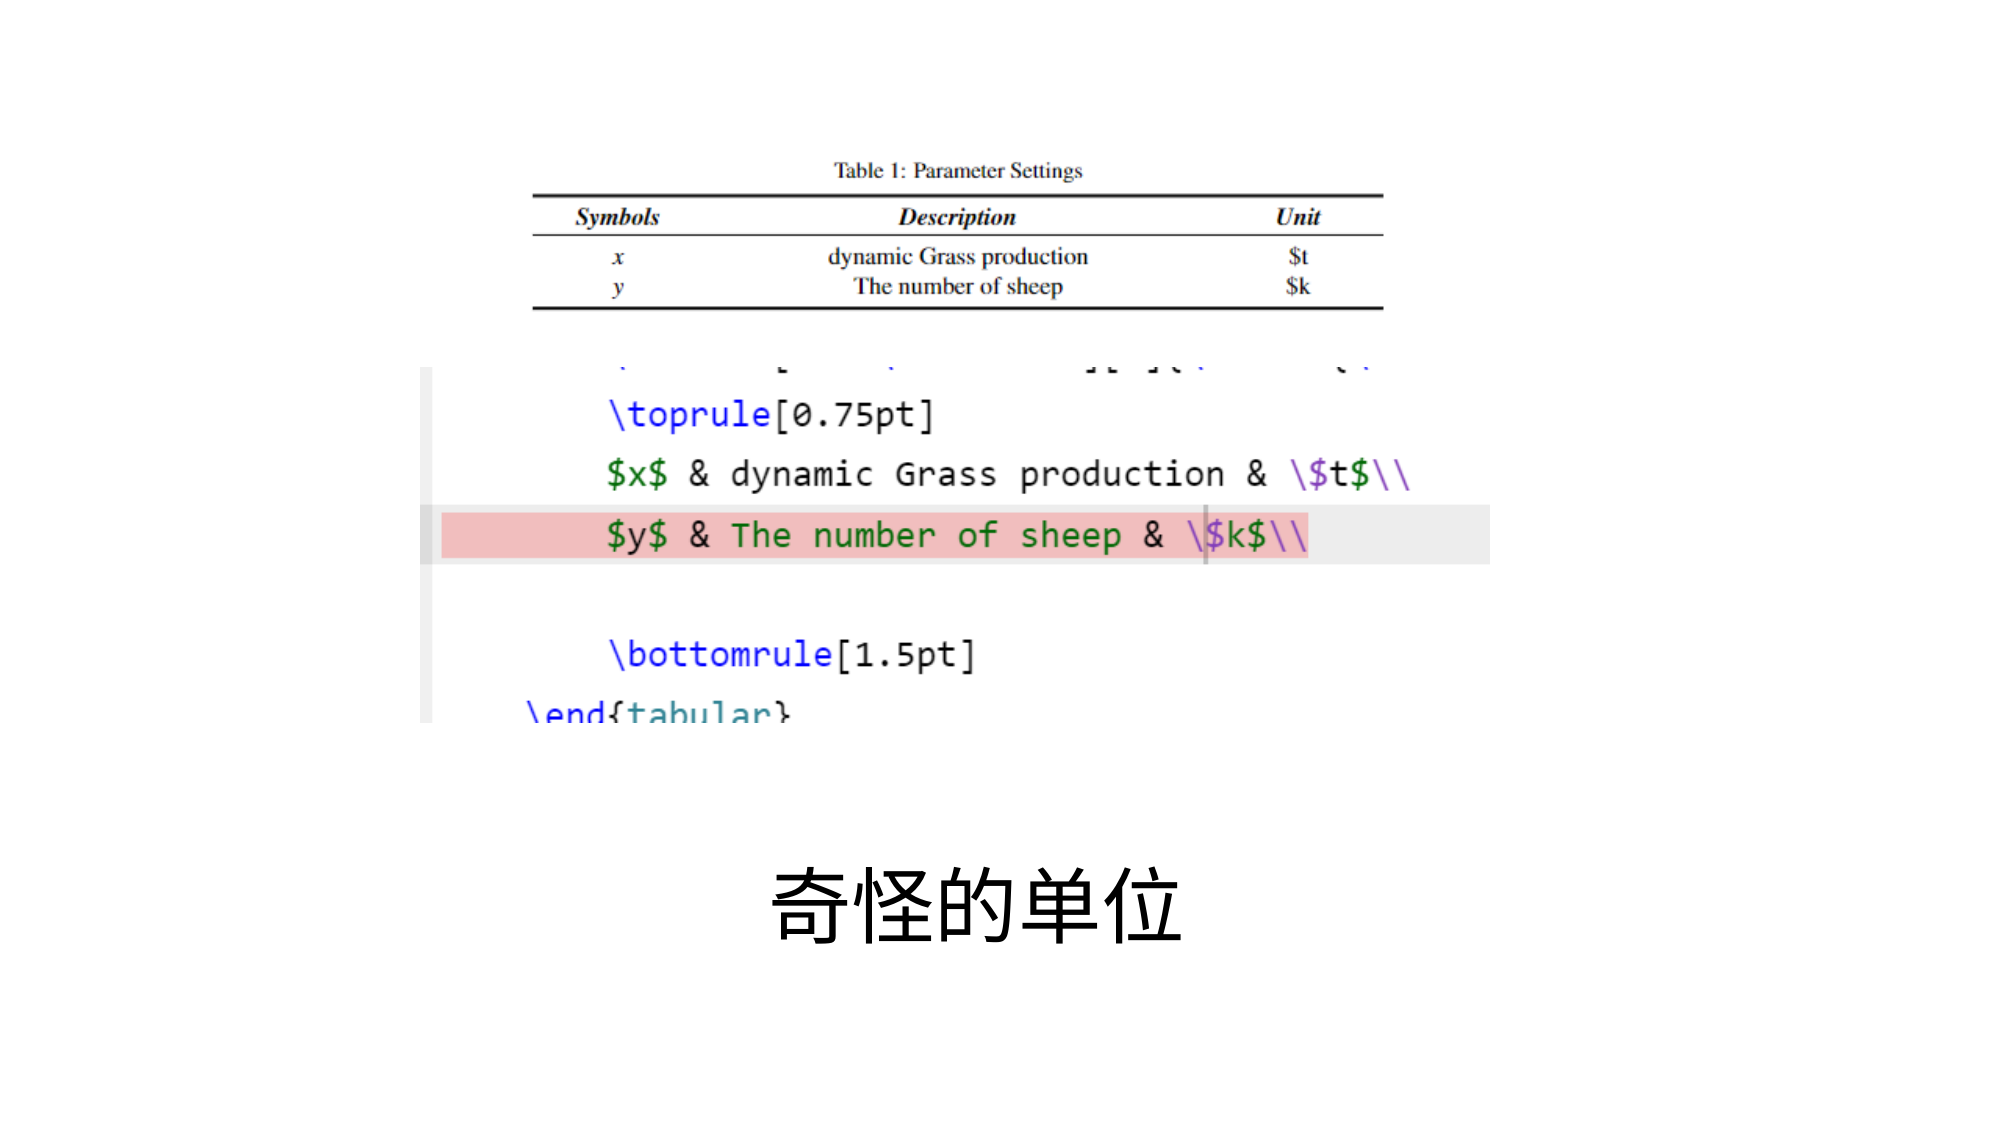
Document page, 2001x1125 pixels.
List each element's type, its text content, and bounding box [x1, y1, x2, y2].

picture [420, 367, 1490, 723]
text_box 奇怪的单位 [400, 846, 1553, 962]
picture [483, 153, 1426, 358]
